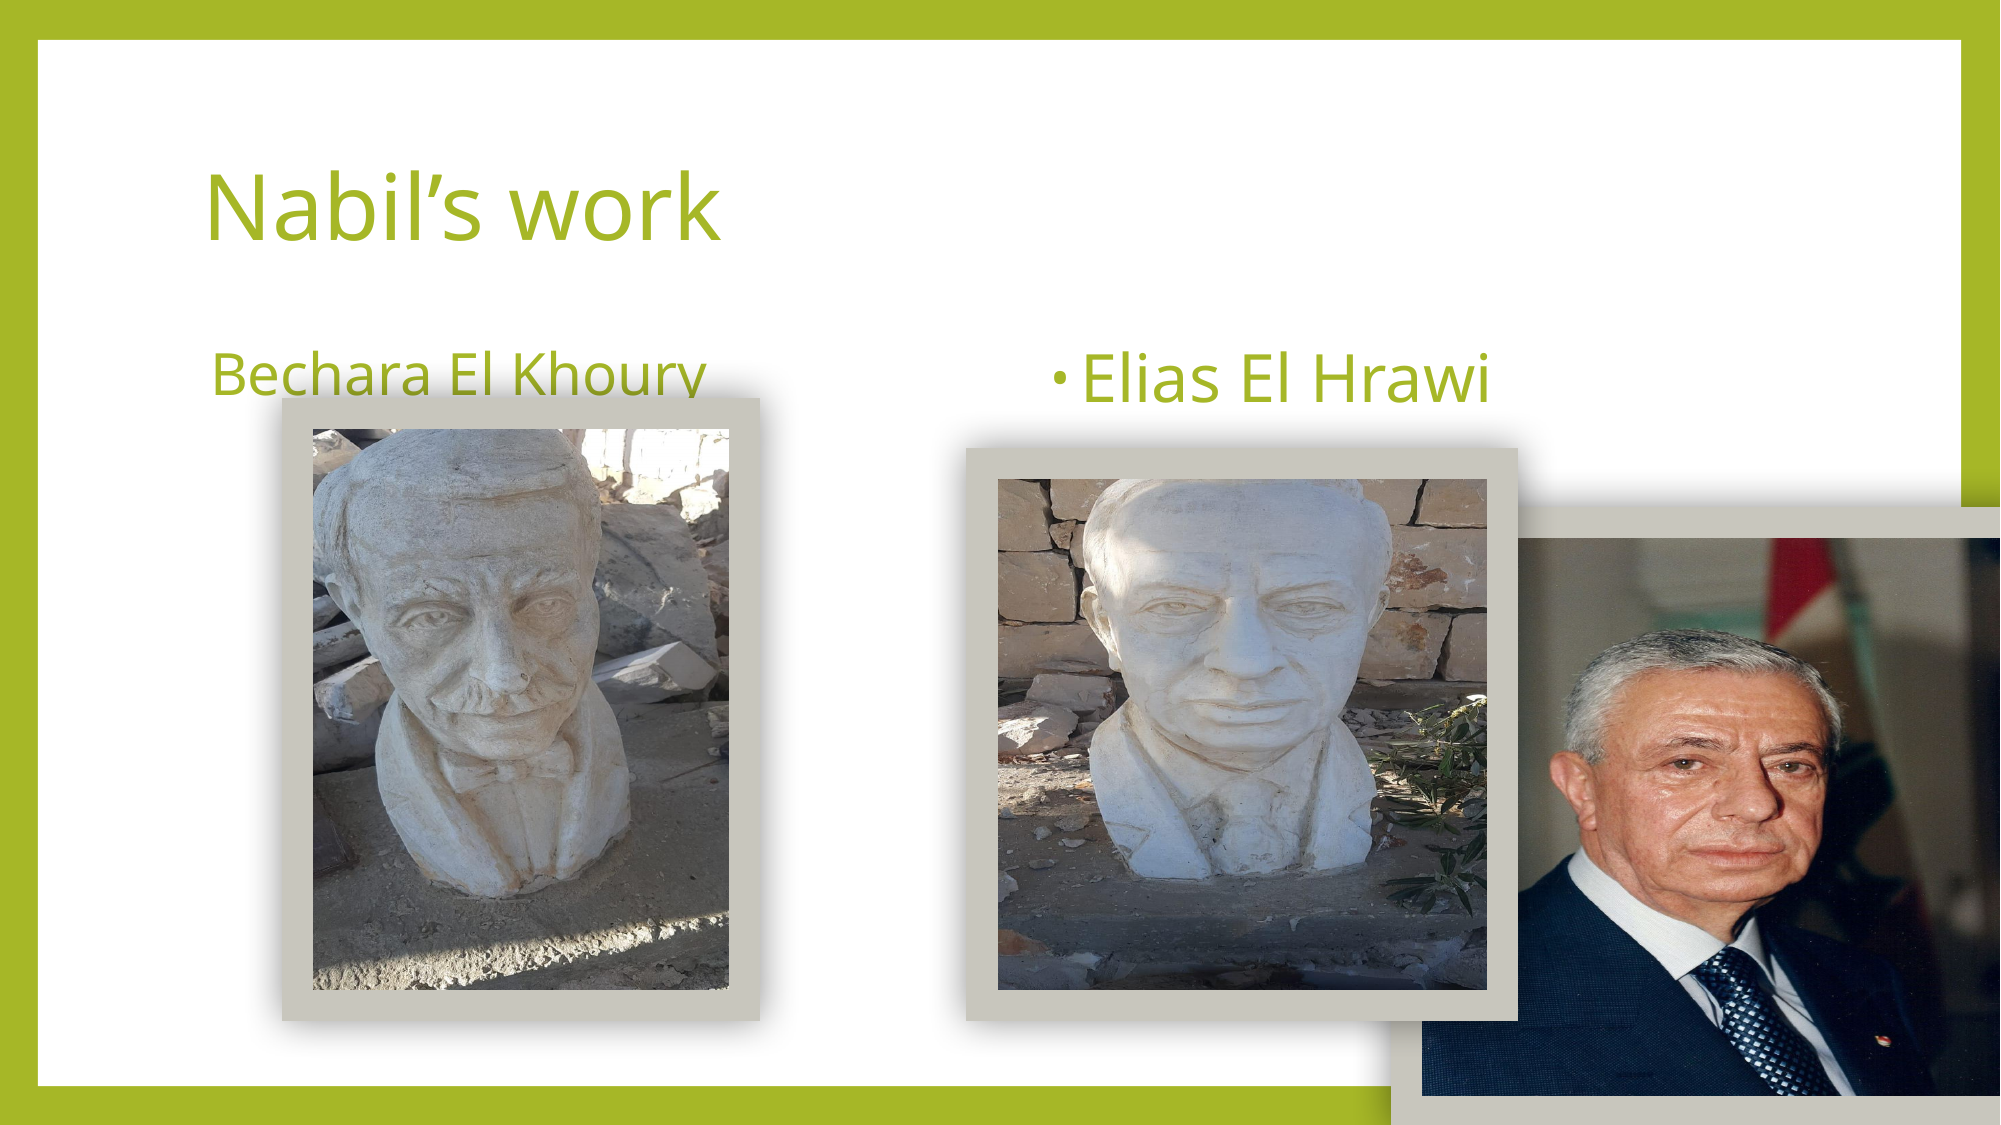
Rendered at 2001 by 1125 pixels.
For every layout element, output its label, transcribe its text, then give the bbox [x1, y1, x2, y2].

title Nabil’s work [187, 99, 1808, 323]
picture [312, 428, 730, 991]
picture [997, 478, 2000, 1097]
list Bechara El Khoury [187, 337, 968, 998]
list Elias El Hrawi [1028, 337, 1809, 479]
